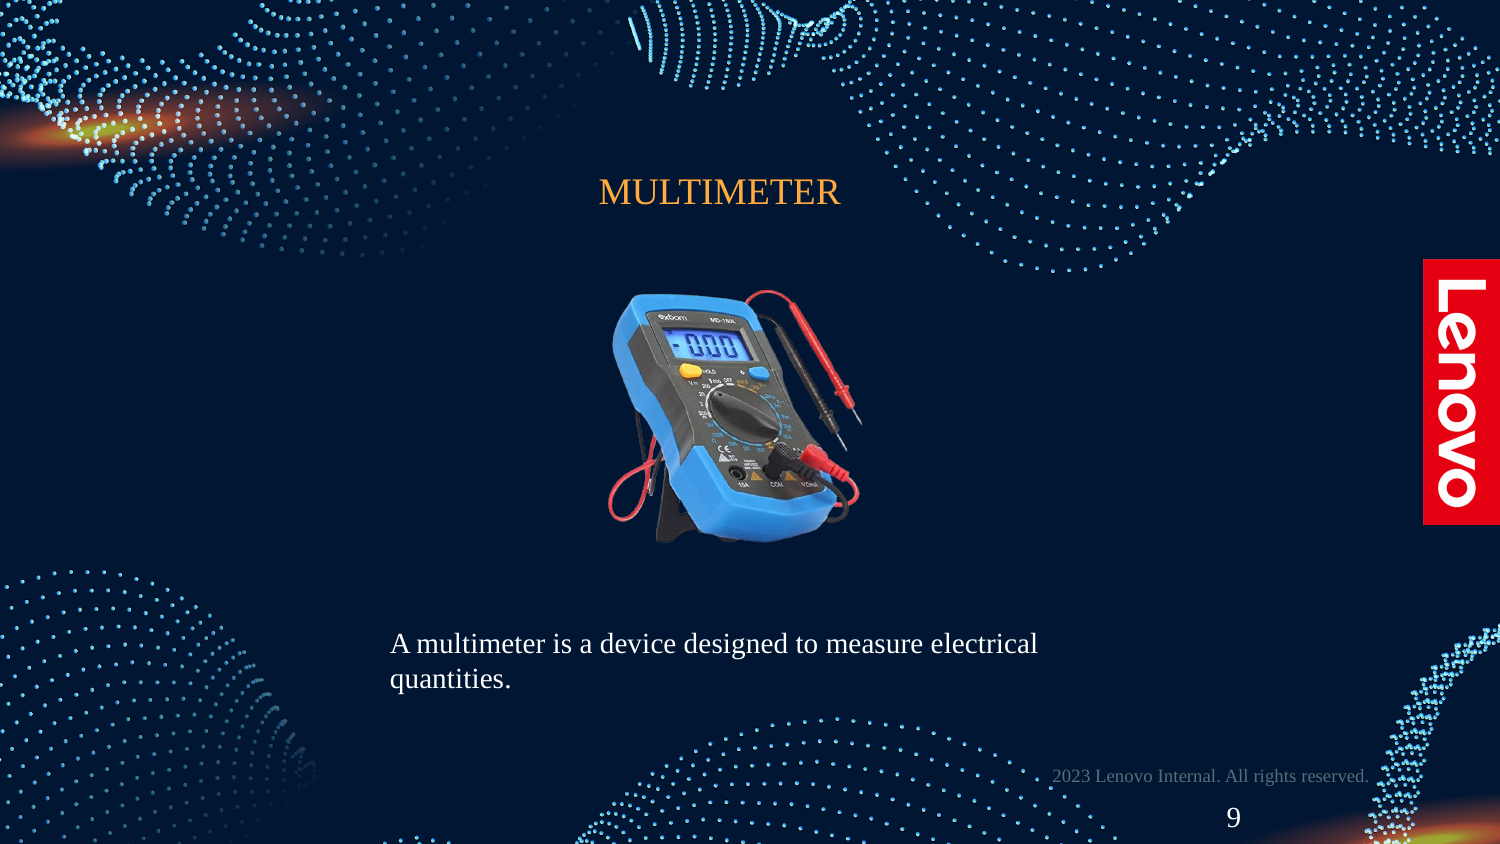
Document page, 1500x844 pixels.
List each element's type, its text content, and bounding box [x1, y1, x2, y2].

text_box 9 [1211, 790, 1257, 841]
title MULTIMETER [543, 136, 897, 227]
text_box 2023 Lenovo Internal. All rights reserved. [1037, 756, 1414, 794]
picture [0, 0, 1500, 844]
text_box A multimeter is a device designed to measure electrical quantities. [374, 616, 1125, 702]
